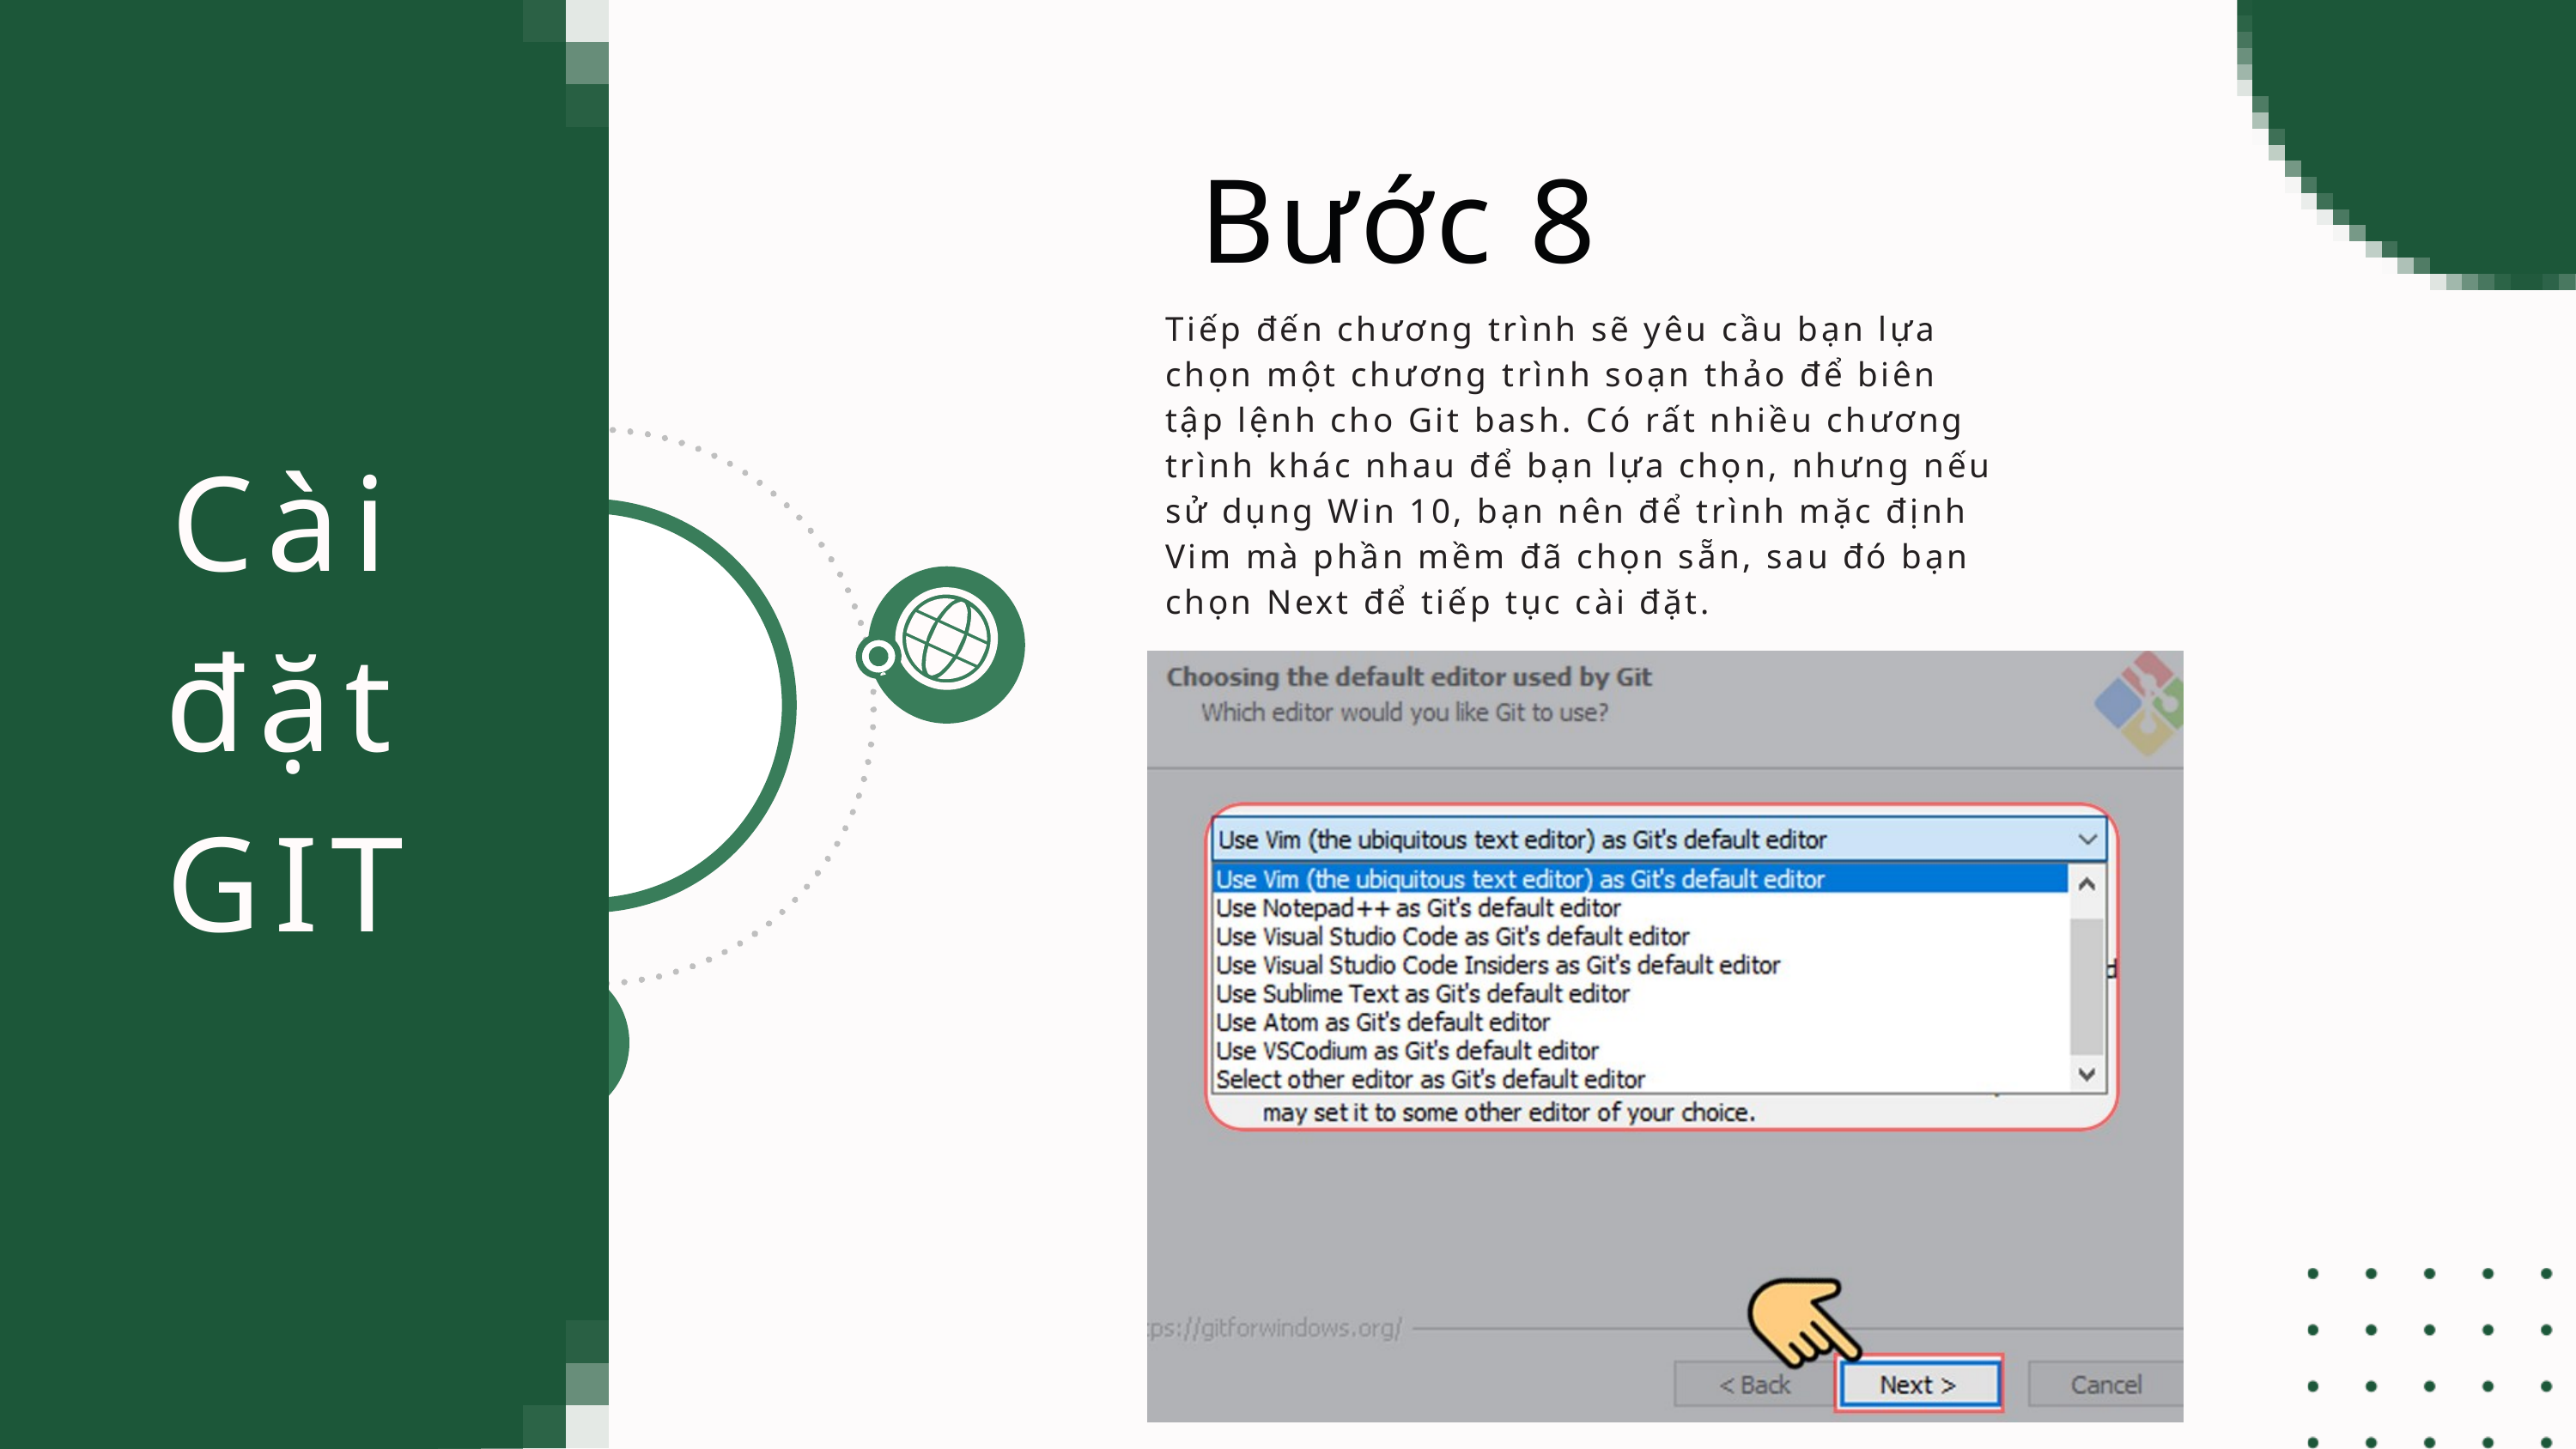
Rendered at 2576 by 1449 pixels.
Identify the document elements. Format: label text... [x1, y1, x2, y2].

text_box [259, 370, 933, 1043]
picture [1147, 650, 2184, 1422]
text_box [2307, 1268, 2576, 1449]
text_box Tiếp đến chương trình sẽ yêu cầu bạn lựa chọn một chương trình soạn thảo để biên tập lệnh cho Git bash. Có rất nhiều chương trình khác nhau để bạn lựa chọn, nhưng nếu sử dụng Win 10, bạn nên để trình mặc định Vim mà phần mềm đã chọn sẵn, sau đó bạn chọn Next để tiếp tục cài đặt. [1165, 302, 2001, 621]
text_box Bước 8 [1165, 172, 2046, 287]
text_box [937, 587, 999, 690]
text_box [2237, 0, 2576, 290]
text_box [471, 1051, 630, 1122]
text_box [0, 0, 609, 1449]
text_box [937, 566, 1026, 724]
text_box Cài đặt GIT [33, 416, 255, 958]
